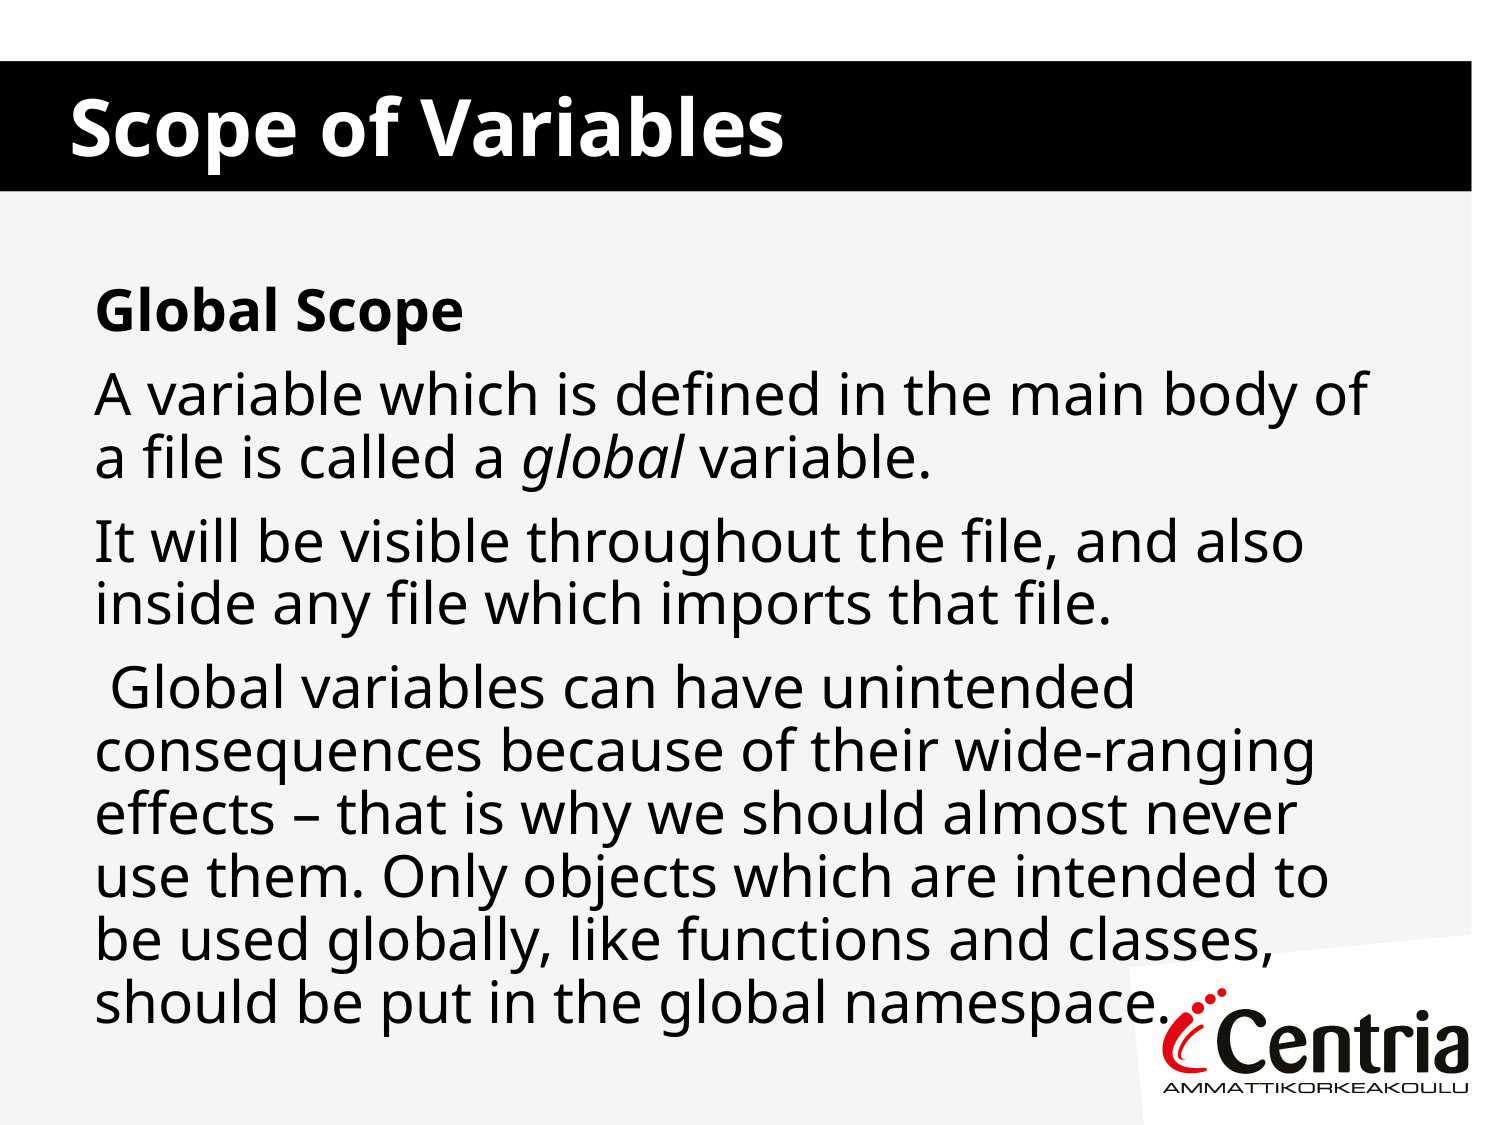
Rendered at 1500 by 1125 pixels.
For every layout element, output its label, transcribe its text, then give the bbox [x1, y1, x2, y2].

title Scope of Variables [54, 75, 1410, 181]
picture [0, 0, 1500, 1125]
list Global Scope A variable which is defined in the main body of a file is called a global variable. It will be visible throughout the file, and also inside any file which imports that file. Global variables can have unintended consequences because of their wide-ranging effects – that is why we should almost never use them. Only objects which are intended to be used globally, like functions and classes, should be put in the global namespace. [79, 273, 1421, 999]
